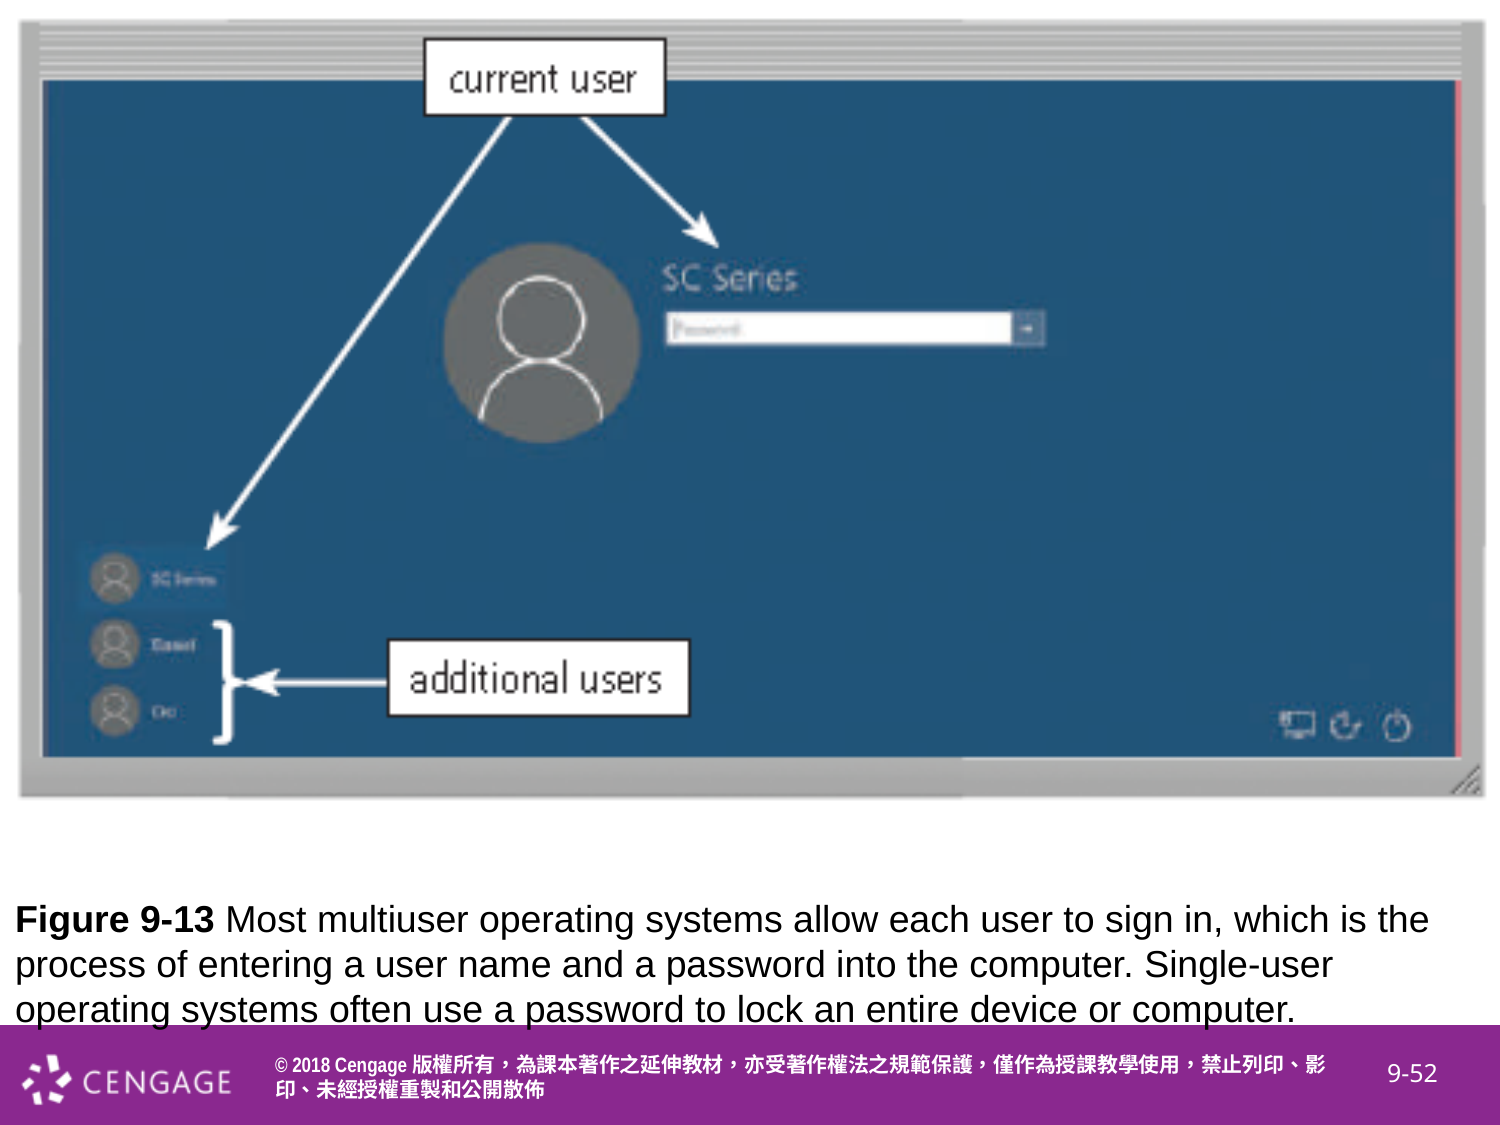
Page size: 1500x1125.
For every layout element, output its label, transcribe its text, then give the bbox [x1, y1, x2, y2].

list Figure 9-13 Most multiuser operating systems allow each user to sign in, which is the process of entering a user name and a password into the computer. Single-user operating systems often use a password to lock an entire device or computer. [0, 887, 1465, 1063]
picture [0, 0, 1500, 813]
picture [12, 1063, 236, 1113]
